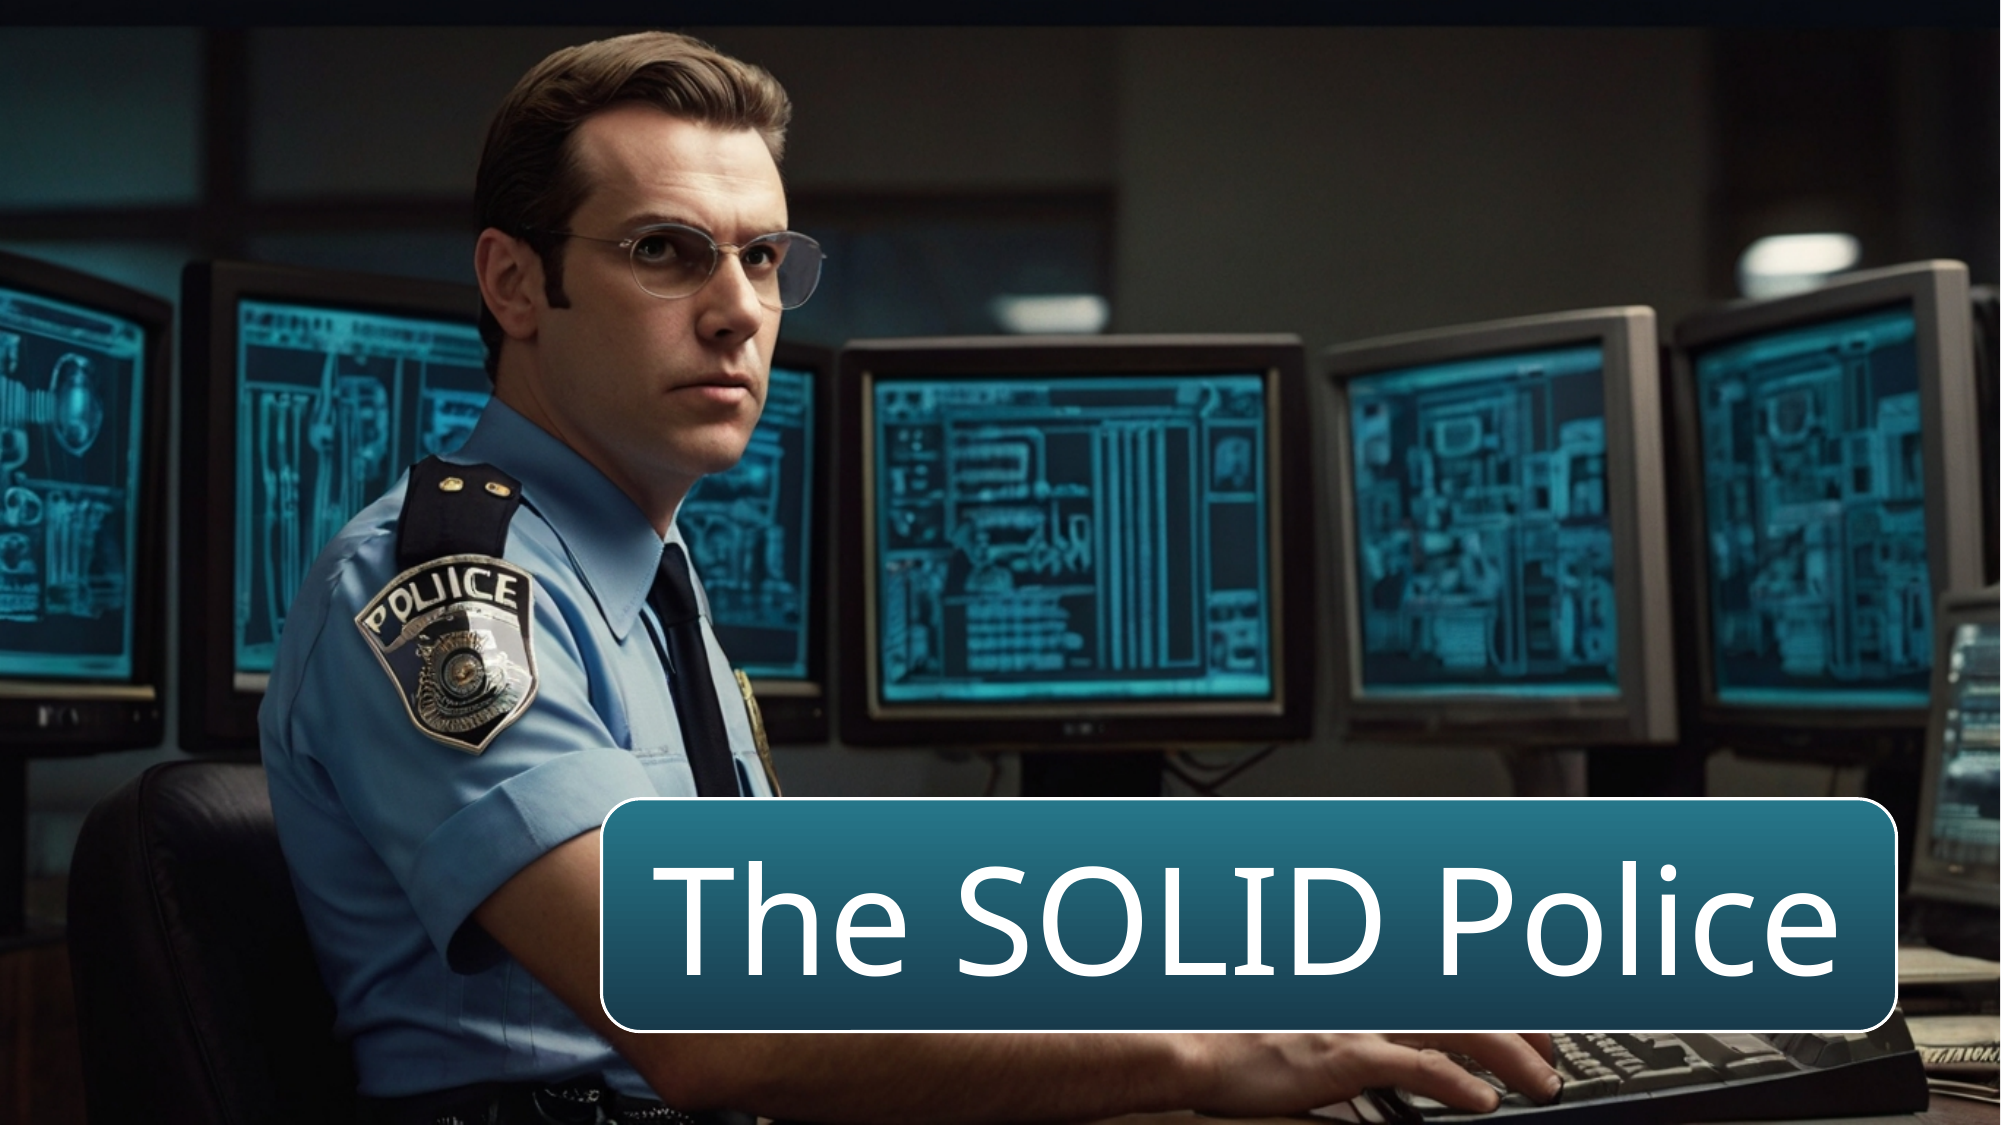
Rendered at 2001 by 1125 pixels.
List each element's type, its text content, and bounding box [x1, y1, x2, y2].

picture [0, 0, 2001, 1125]
text_box The SOLID Police [599, 797, 1899, 1034]
picture [0, 585, 11, 590]
